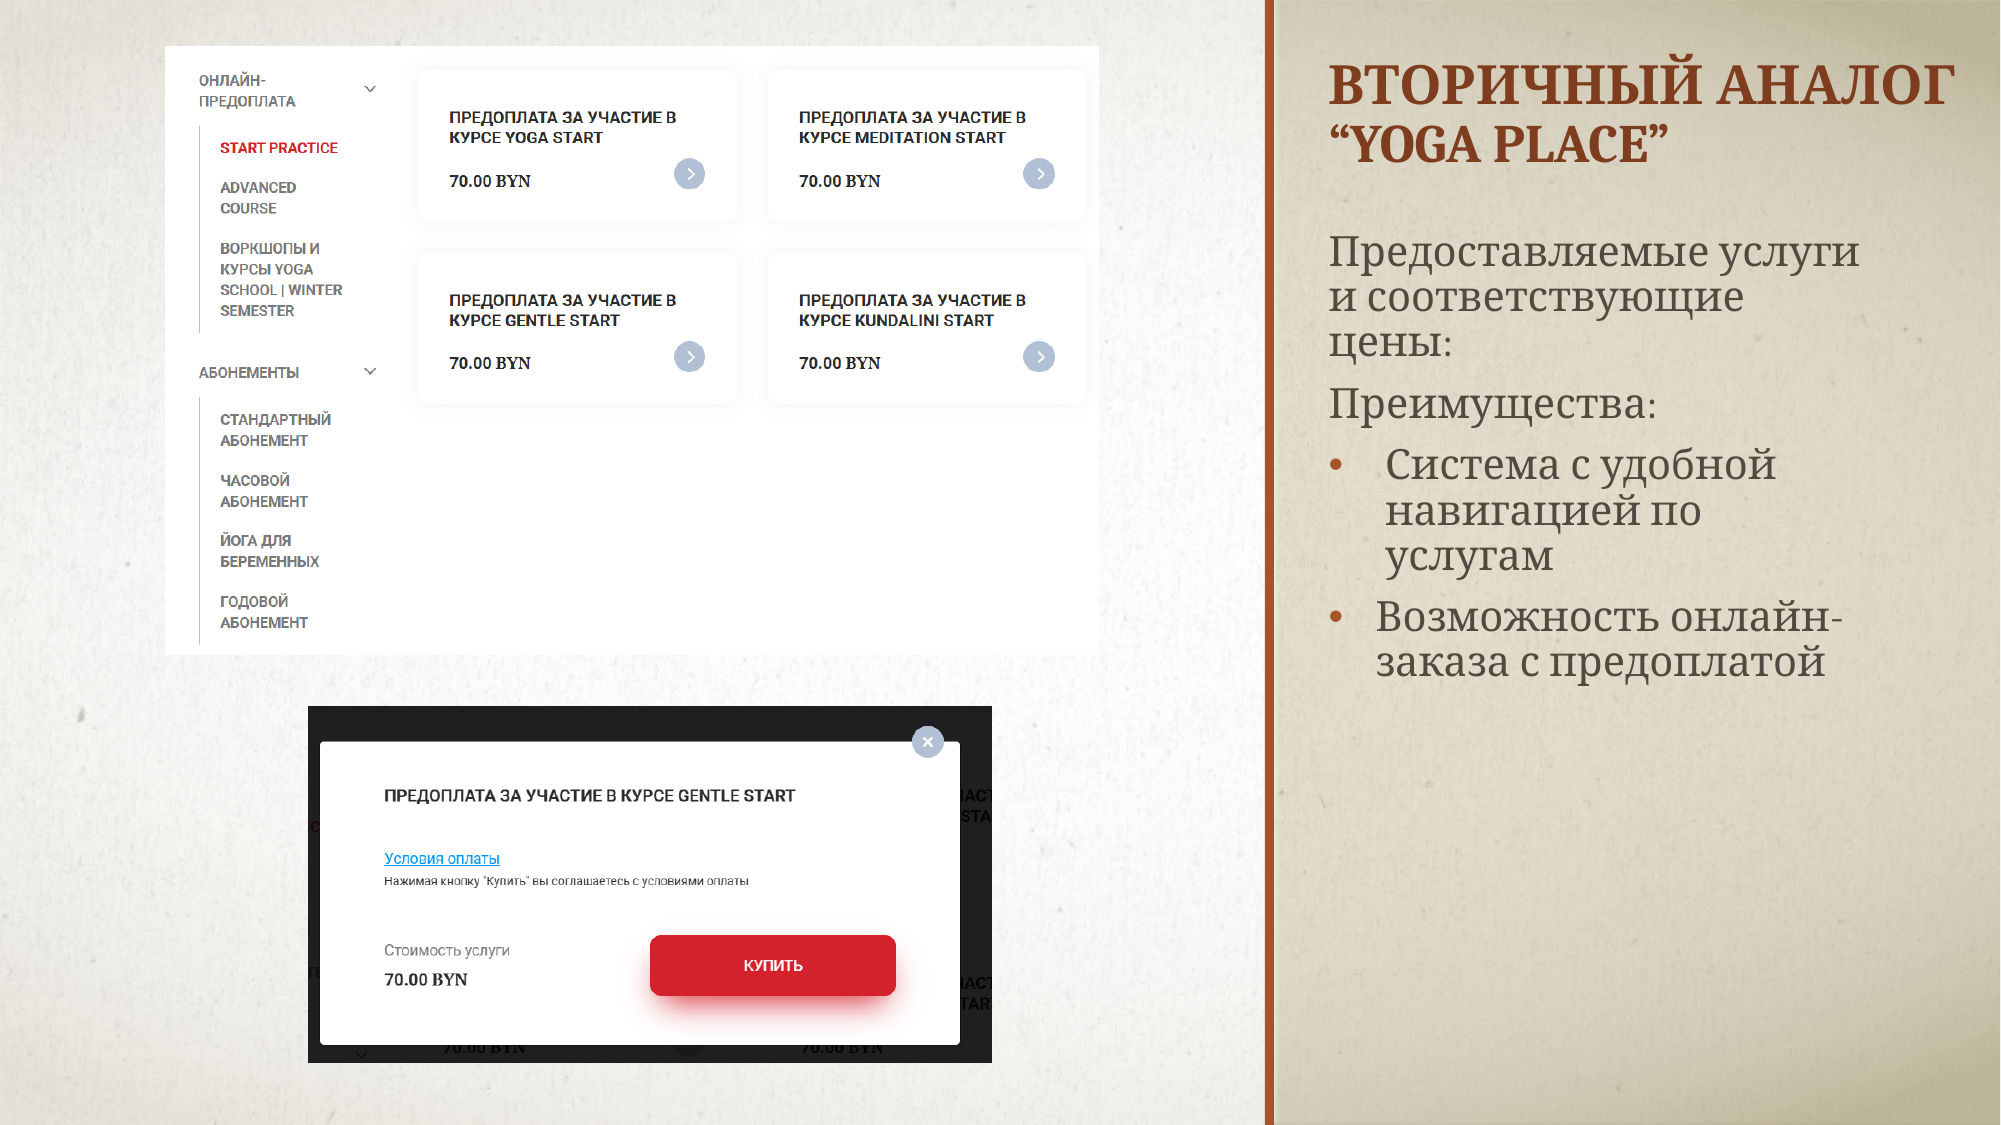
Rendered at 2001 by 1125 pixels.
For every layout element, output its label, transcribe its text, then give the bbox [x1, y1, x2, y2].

title Вторичный аналог “Yoga place” [1313, 32, 1972, 182]
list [164, 46, 1099, 655]
picture [0, 0, 1264, 1125]
picture [1274, 0, 2001, 1125]
list Предоставляемые услуги и соответствующие цены: Преимущества: Система с удобной навигацией по услугам Возможность онлайн-заказа с предоплатой [1313, 223, 1884, 828]
